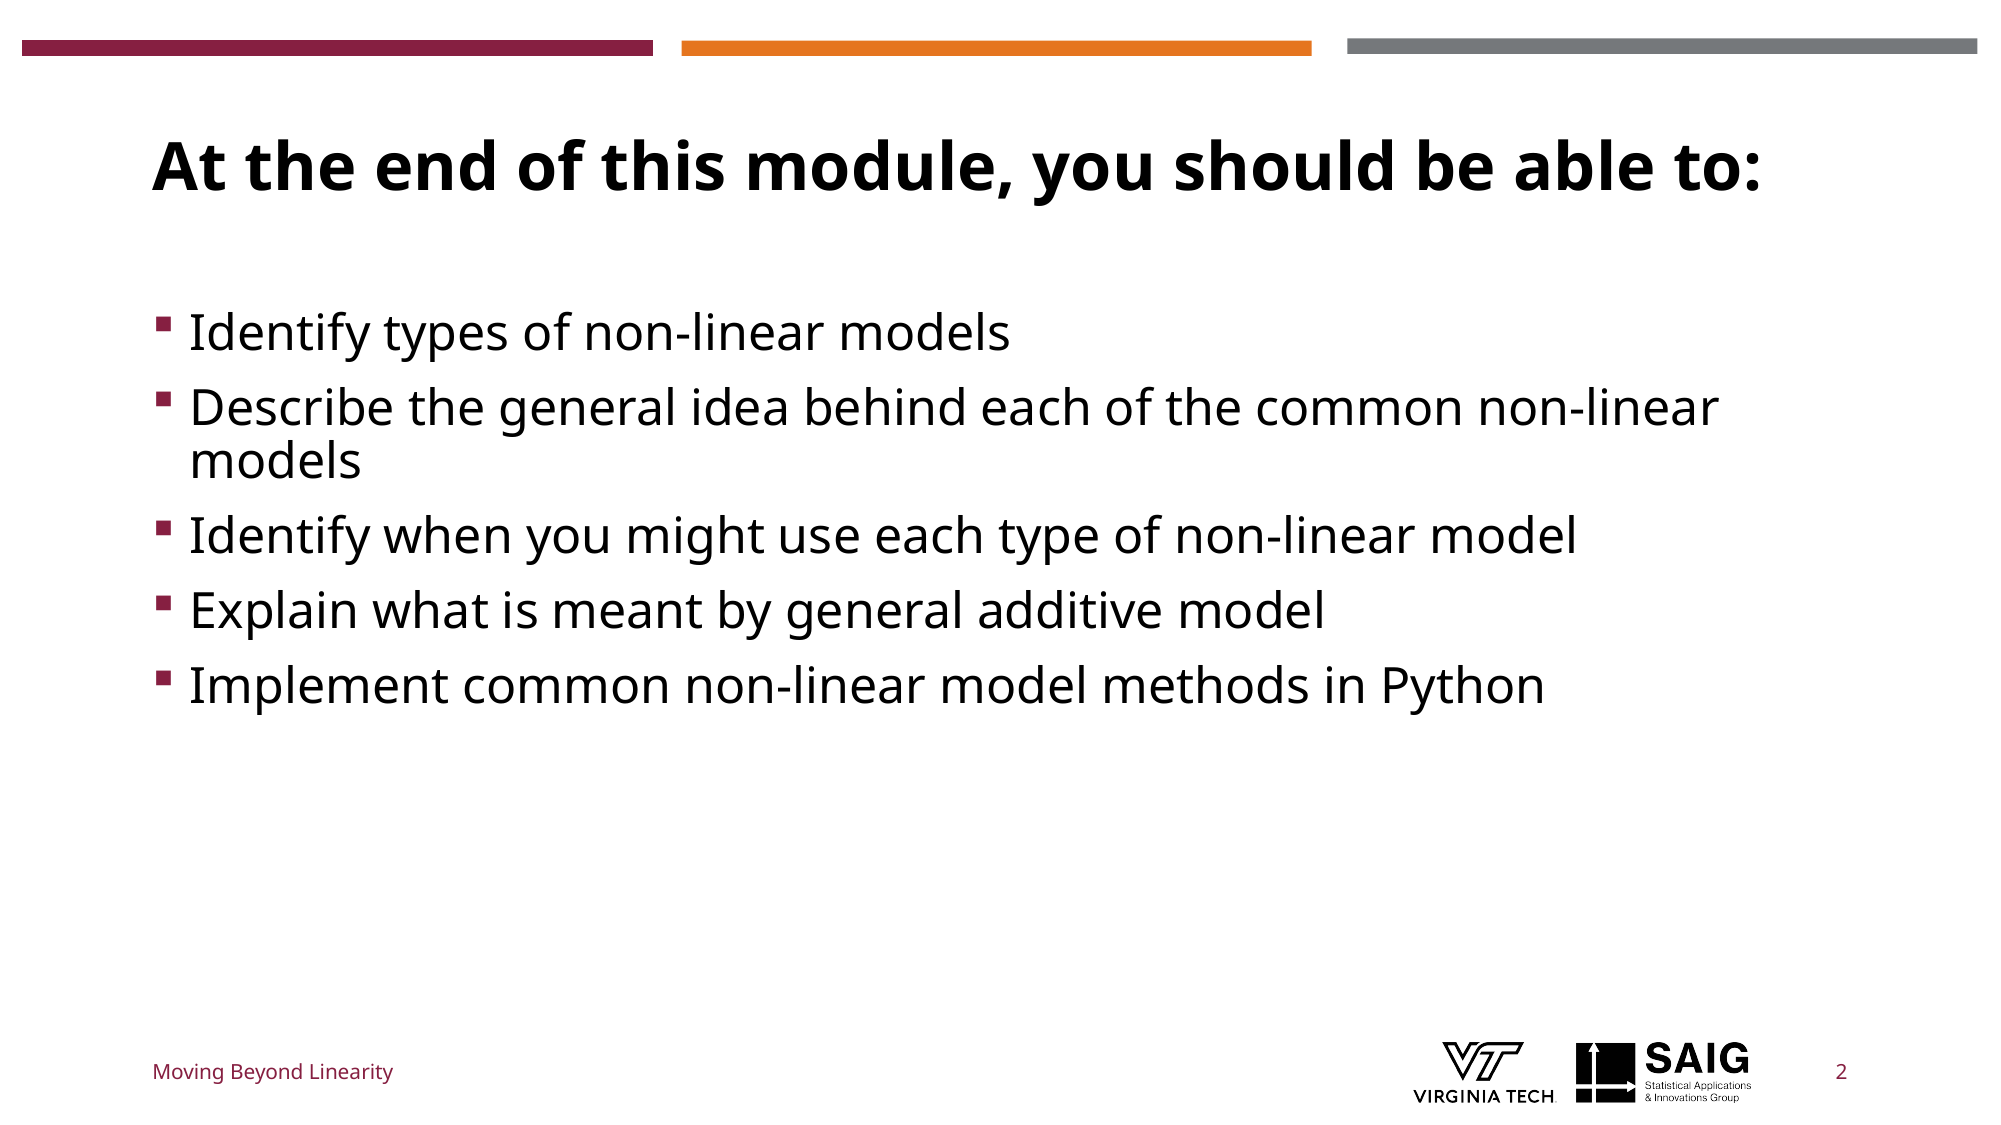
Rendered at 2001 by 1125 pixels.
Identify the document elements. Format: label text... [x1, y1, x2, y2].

footer Moving Beyond Linearity [137, 1042, 813, 1103]
slide_number 2 [1412, 1042, 1863, 1103]
title At the end of this module, you should be able to: [137, 59, 1863, 278]
list Identify types of non-linear models Describe the general idea behind each of the common non-linear models Identify when you might use each type of non-linear model Explain what is meant by general additive model Implement common non-linear model methods in Python [137, 299, 1863, 1014]
